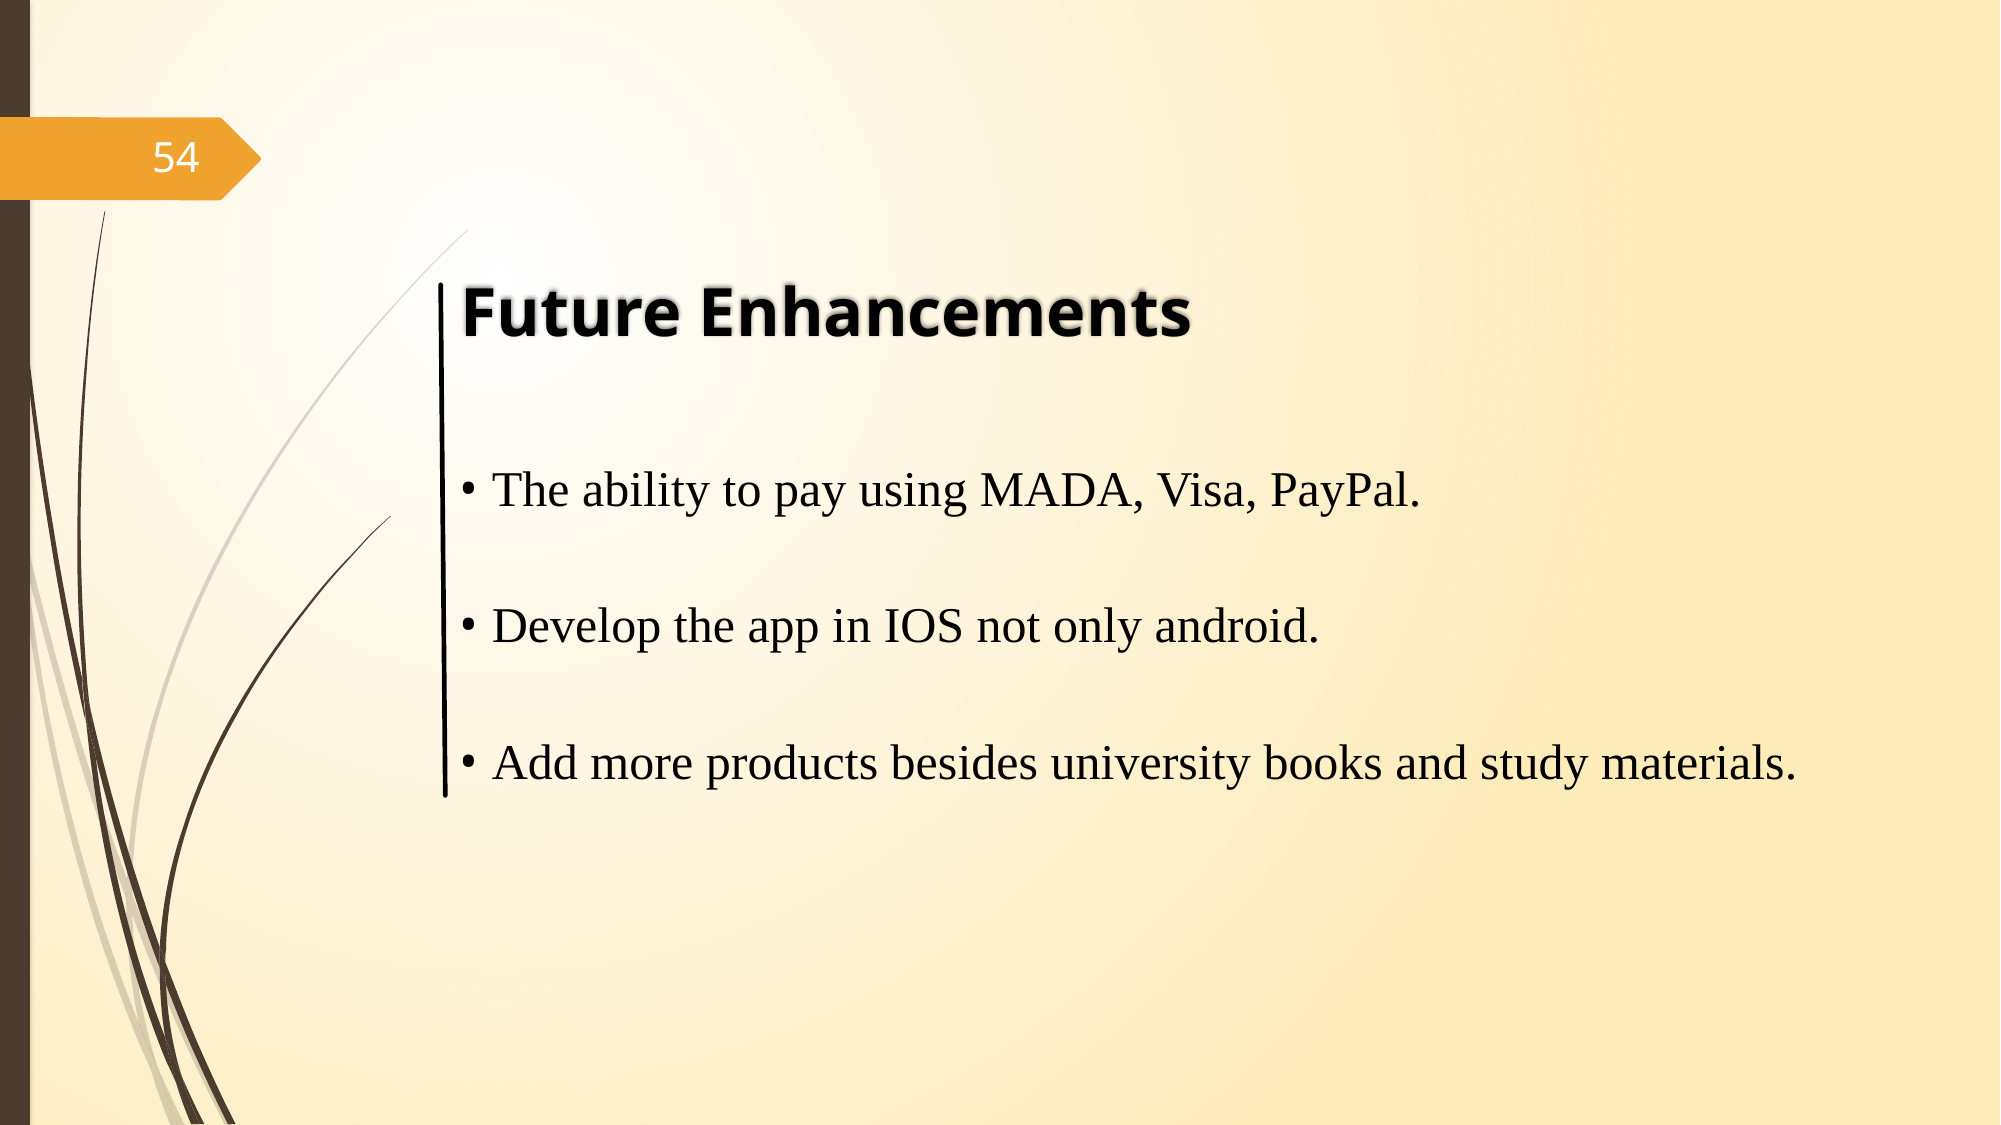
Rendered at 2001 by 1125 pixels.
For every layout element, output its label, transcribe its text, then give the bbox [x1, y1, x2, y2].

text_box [440, 284, 446, 796]
text_box Future Enhancements [445, 262, 1851, 348]
text_box • The ability to pay using MADA, Visa, PayPal. • Develop the app in IOS not only android. • Add more products besides university books and study materials. [451, 388, 1851, 797]
slide_number 54 [87, 129, 216, 190]
